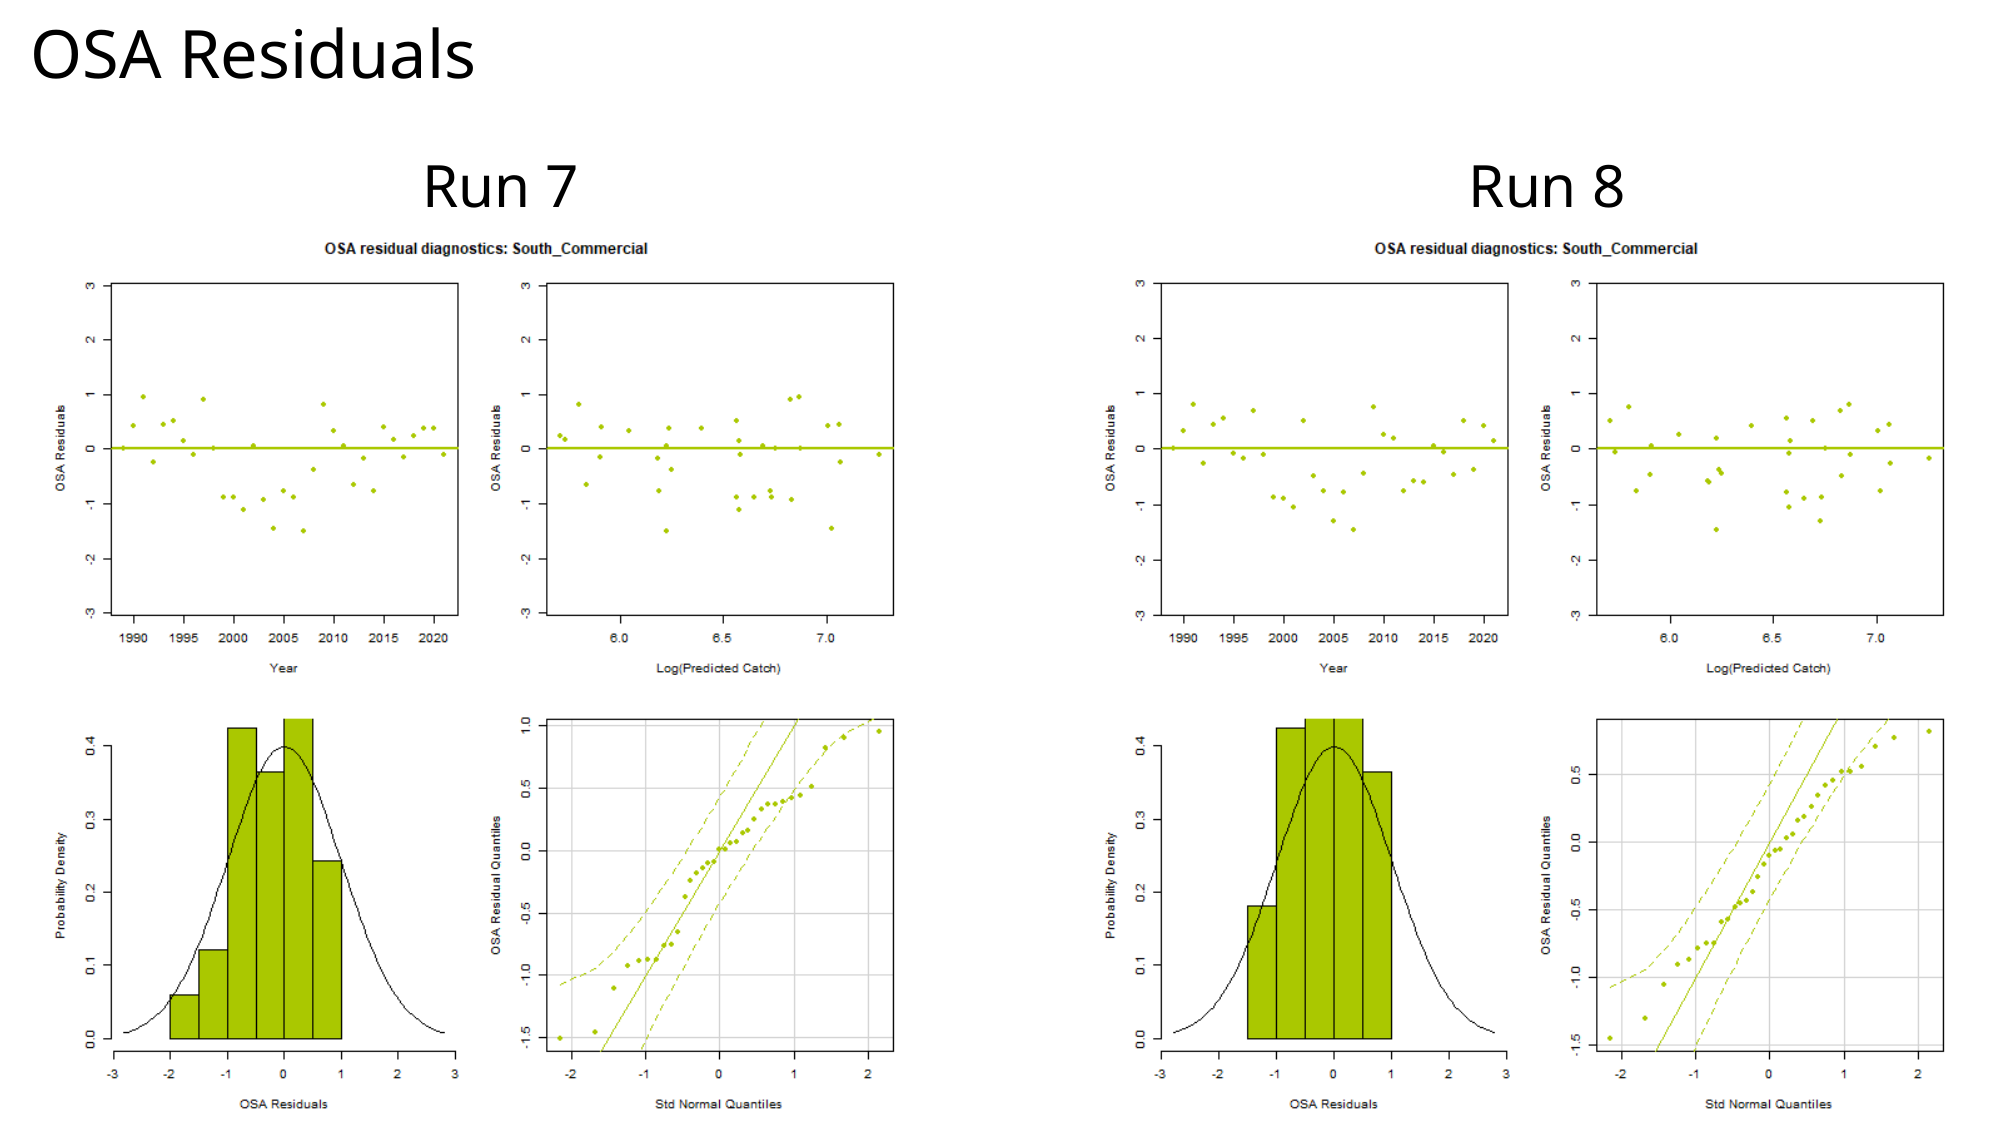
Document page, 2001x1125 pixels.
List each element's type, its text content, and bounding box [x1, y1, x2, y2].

picture [1087, 224, 1988, 1125]
text_box OSA Residuals [15, 13, 1379, 165]
text_box Run 7 [173, 149, 828, 224]
picture [37, 224, 938, 1125]
text_box Run 8 [1220, 149, 1875, 224]
